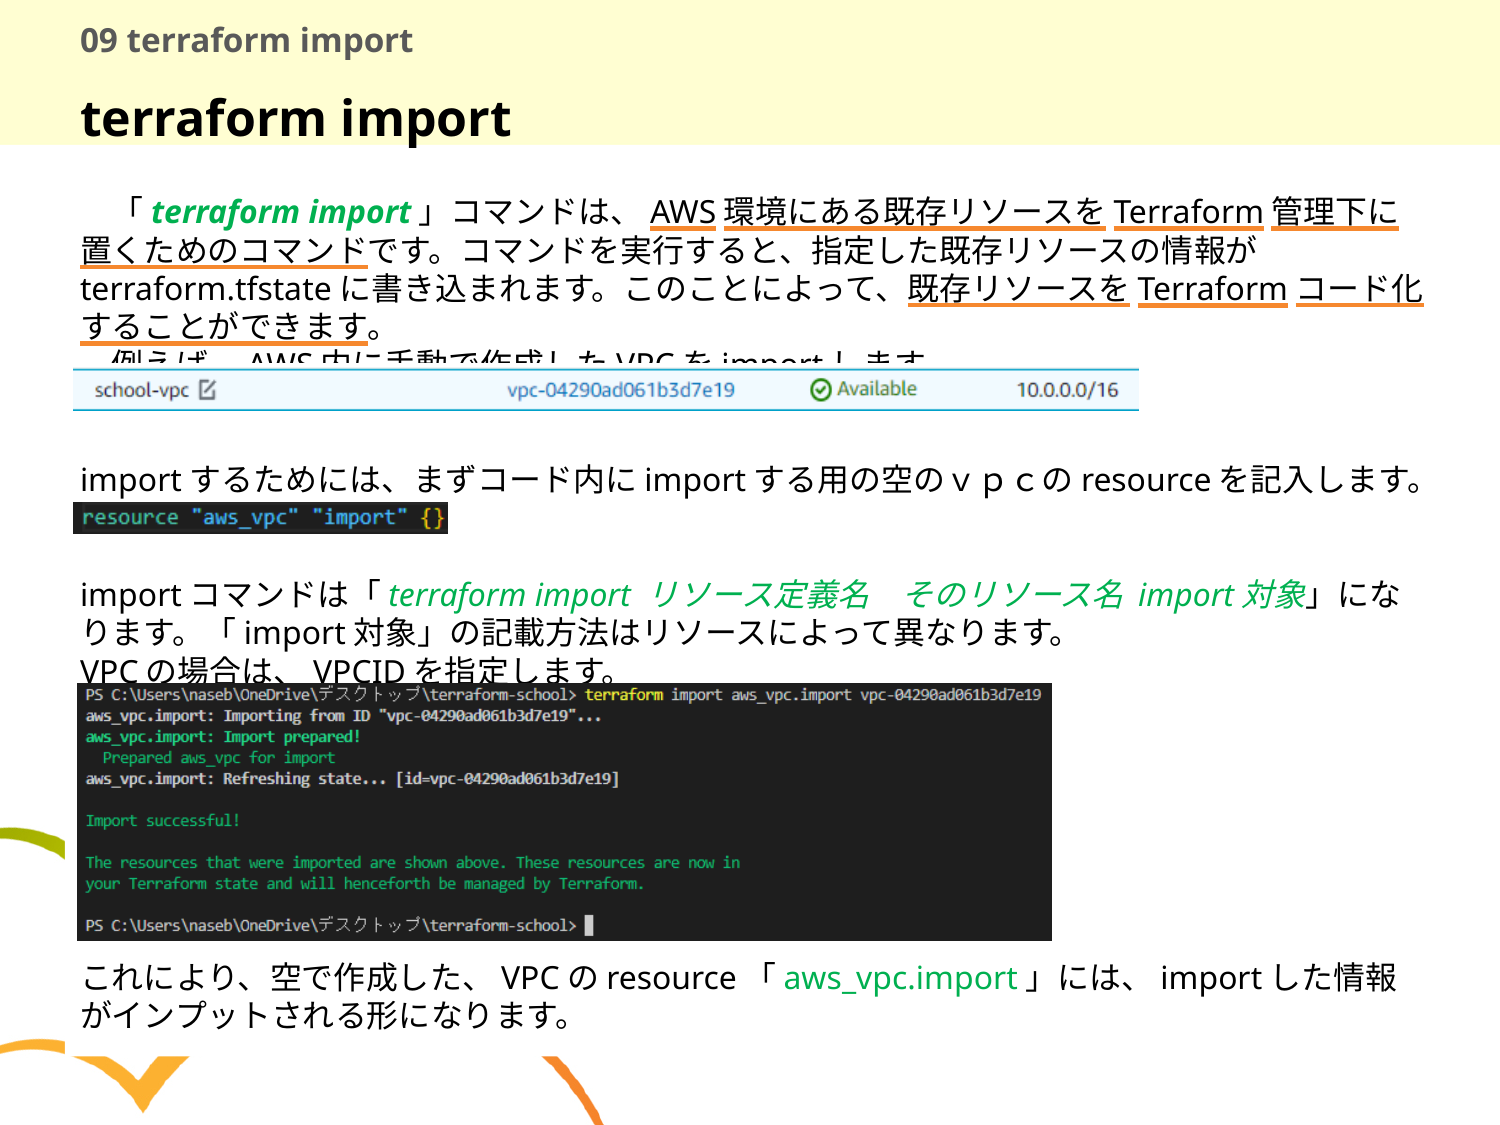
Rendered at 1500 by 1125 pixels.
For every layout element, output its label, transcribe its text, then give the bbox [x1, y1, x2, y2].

title 09 terraform import [64, 0, 621, 68]
picture [0, 0, 1500, 1125]
text_box terraform import [64, 68, 1322, 164]
list 「terraform import」コマンドは、AWS環境にある既存リソースをTerraform管理下に置くためのコマンドです。コマンドを実行すると、指定した既存リソースの情報がterraform.tfstateに書き込まれます。このことによって、既存リソースをTerraformコード化することができます。 例えば、AWS内に手動で作成したVPCをimportします。 importするためには、まずコード内にimportする用の空のｖｐｃのresourceを記入します。 importコマンドは「terraform import リソース定義名 そのリソース名 import対象」になります。「import対象」の記載方法はリソースによって異なります。 VPCの場合は、VPCIDを指定します。 これにより、空で作成した、VPCのresource「aws_vpc.import」には、importした情報がインプットされる形になります。 [64, 184, 1444, 1057]
